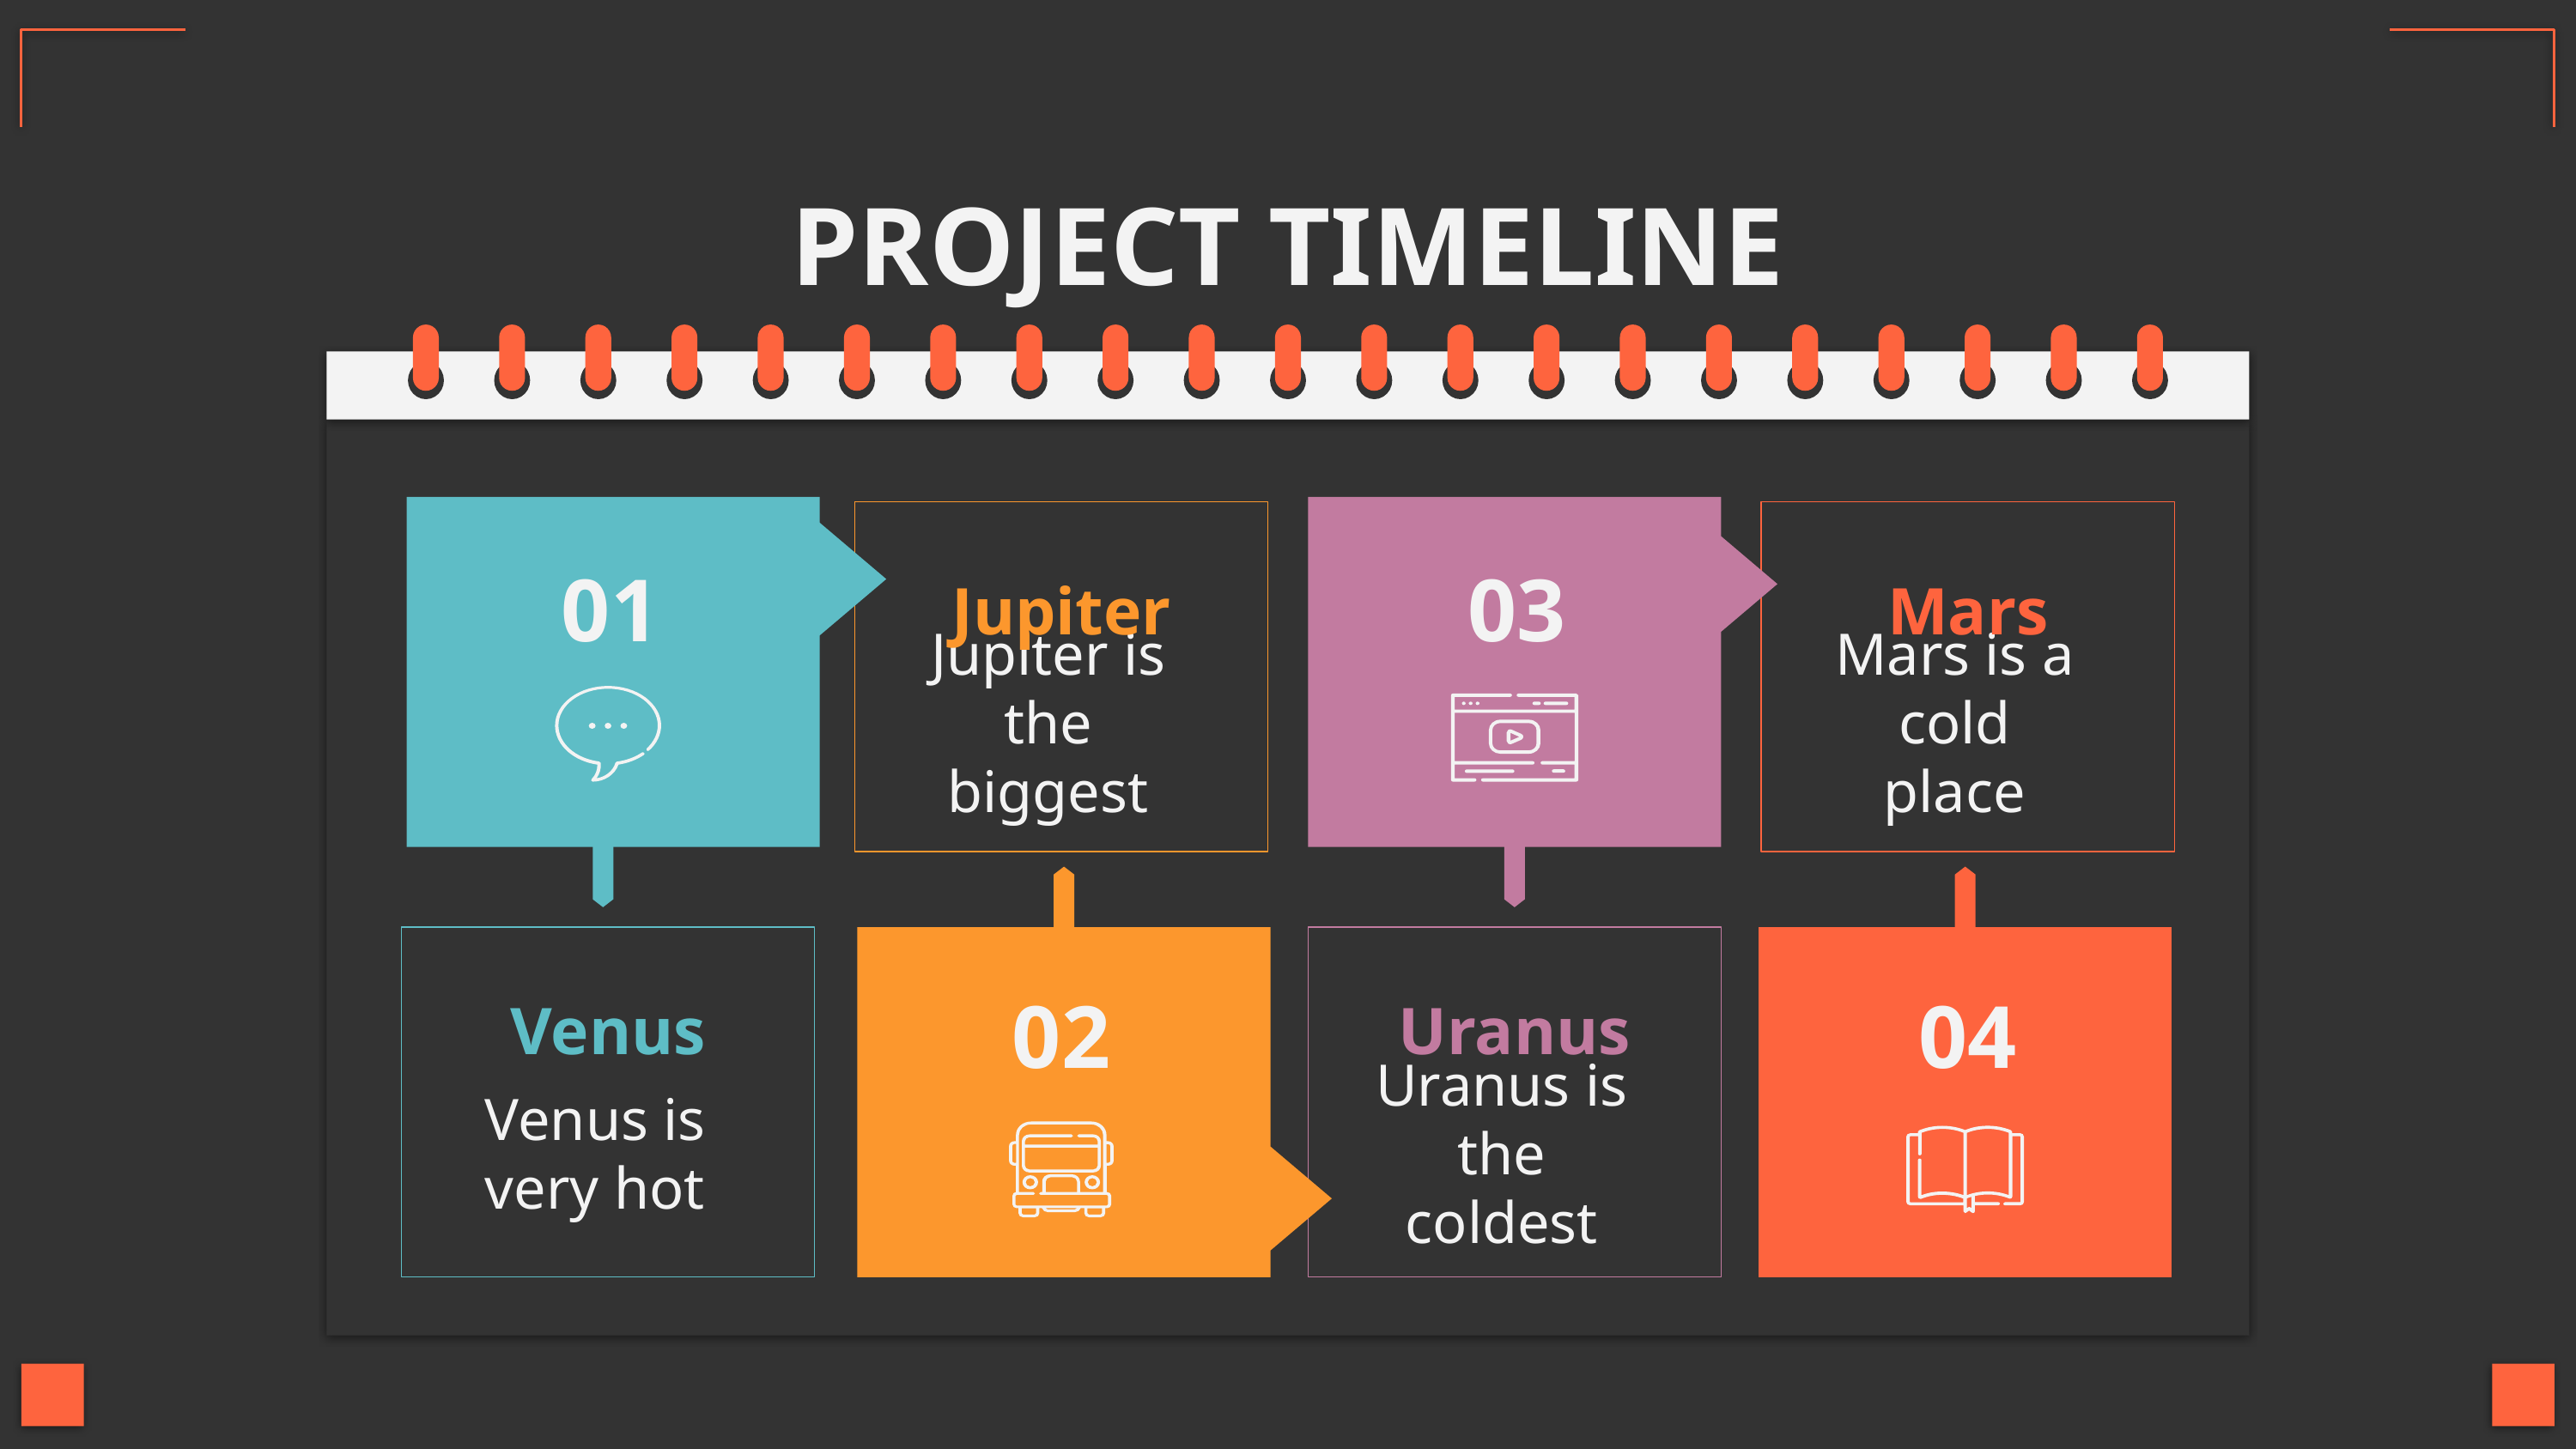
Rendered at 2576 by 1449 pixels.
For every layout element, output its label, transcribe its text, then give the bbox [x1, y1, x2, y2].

title PROJECT TIMELINE [200, 151, 2375, 325]
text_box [1008, 1121, 1115, 1218]
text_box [555, 685, 662, 782]
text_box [1450, 693, 1579, 782]
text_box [326, 324, 2250, 1336]
